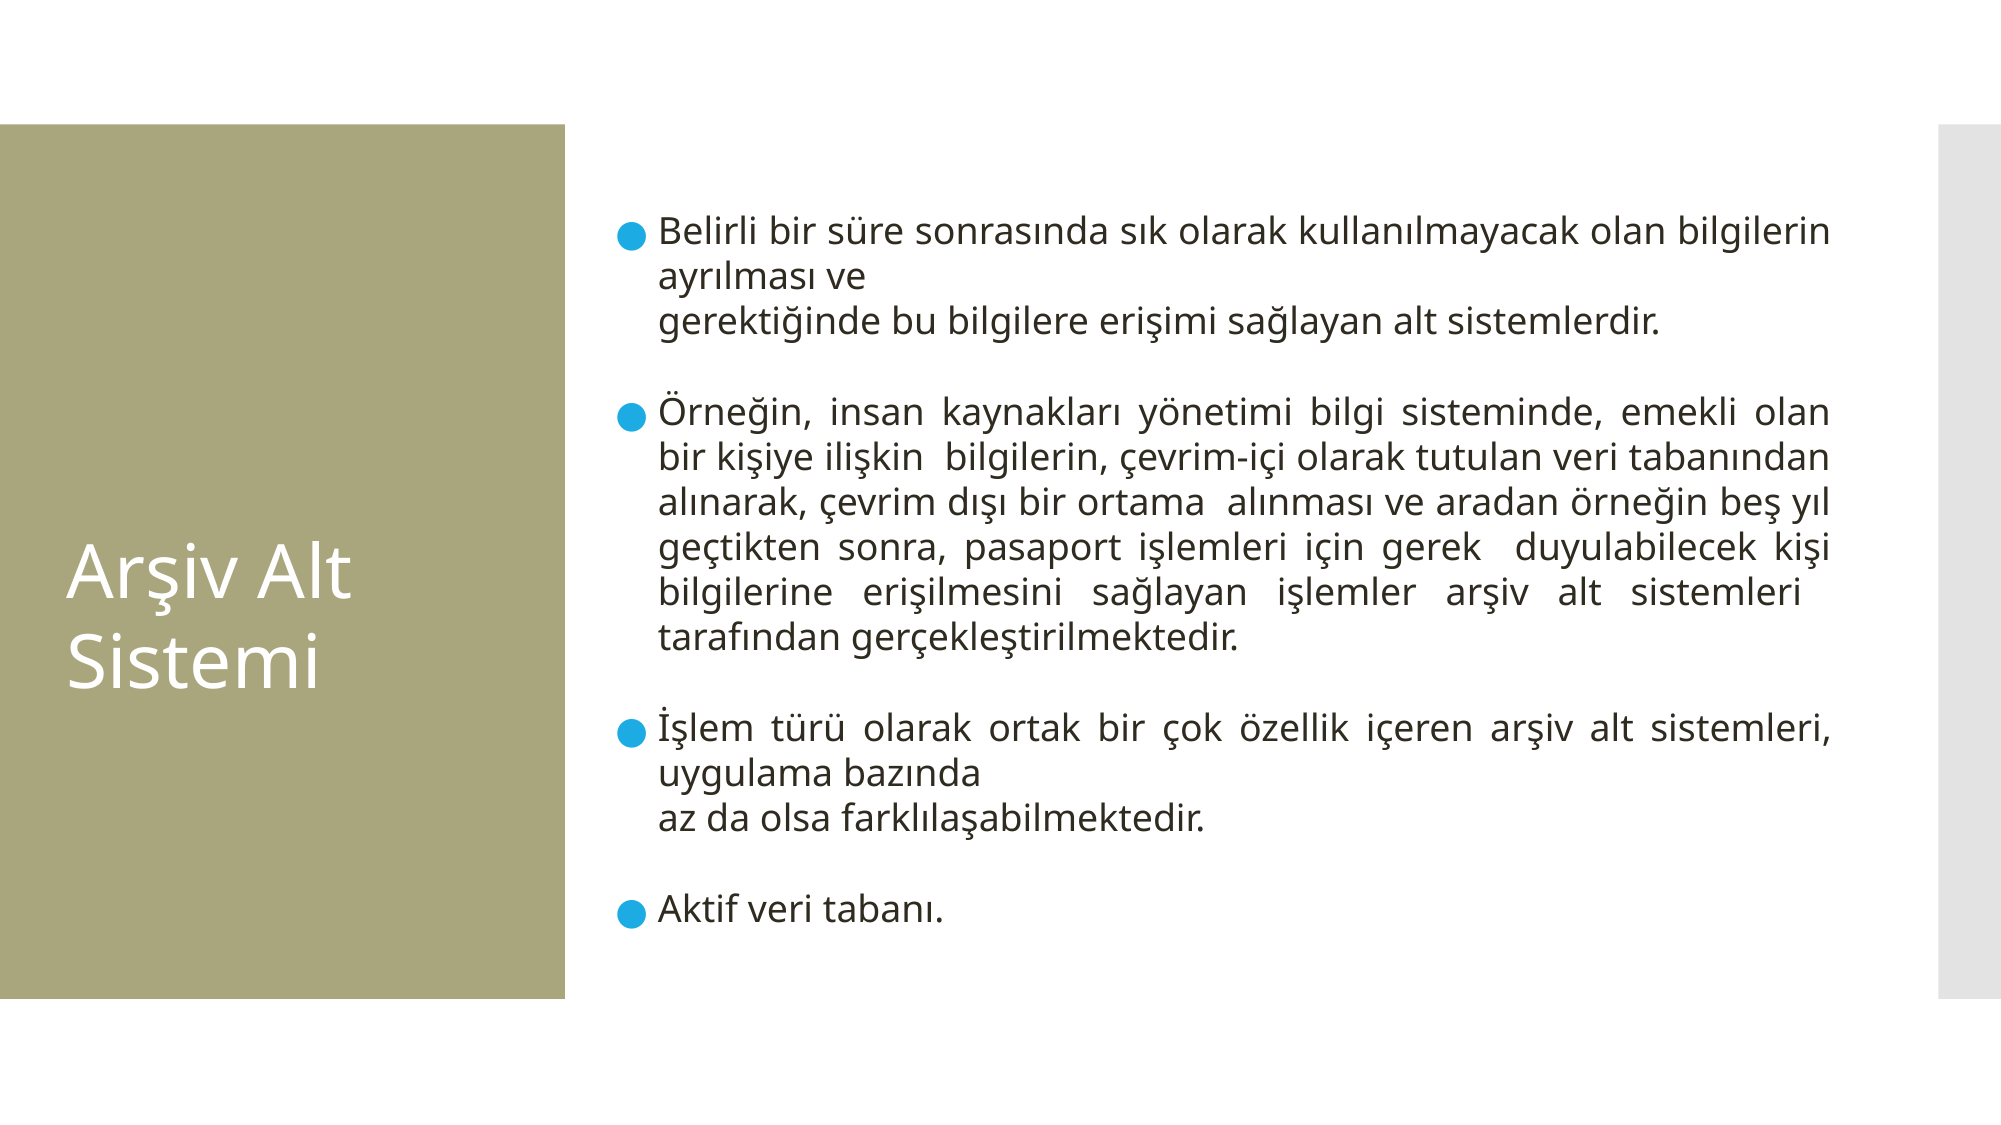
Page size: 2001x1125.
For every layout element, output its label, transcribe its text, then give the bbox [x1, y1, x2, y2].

text_box Belirli bir süre sonrasında sık olarak kullanılmayacak olan bilgilerin ayrılması ve gerektiğinde bu bilgilere erişimi sağlayan alt sistemlerdir. Örneğin, insan kaynakları yönetimi bilgi sisteminde, emekli olan bir kişiye ilişkin bilgilerin, çevrim-içi olarak tutulan veri tabanından alınarak, çevrim dışı bir ortama alınması ve aradan örneğin beş yıl geçtikten sonra, pasaport işlemleri için gerek duyulabilecek kişi bilgilerine erişilmesini sağlayan işlemler arşiv alt sistemleri tarafından gerçekleştirilmektedir. İşlem türü olarak ortak bir çok özellik içeren arşiv alt sistemleri, uygulama bazında az da olsa farklılaşabilmektedir. Aktif veri tabanı. [613, 204, 1833, 930]
title Arşiv Alt Sistemi [41, 415, 525, 708]
